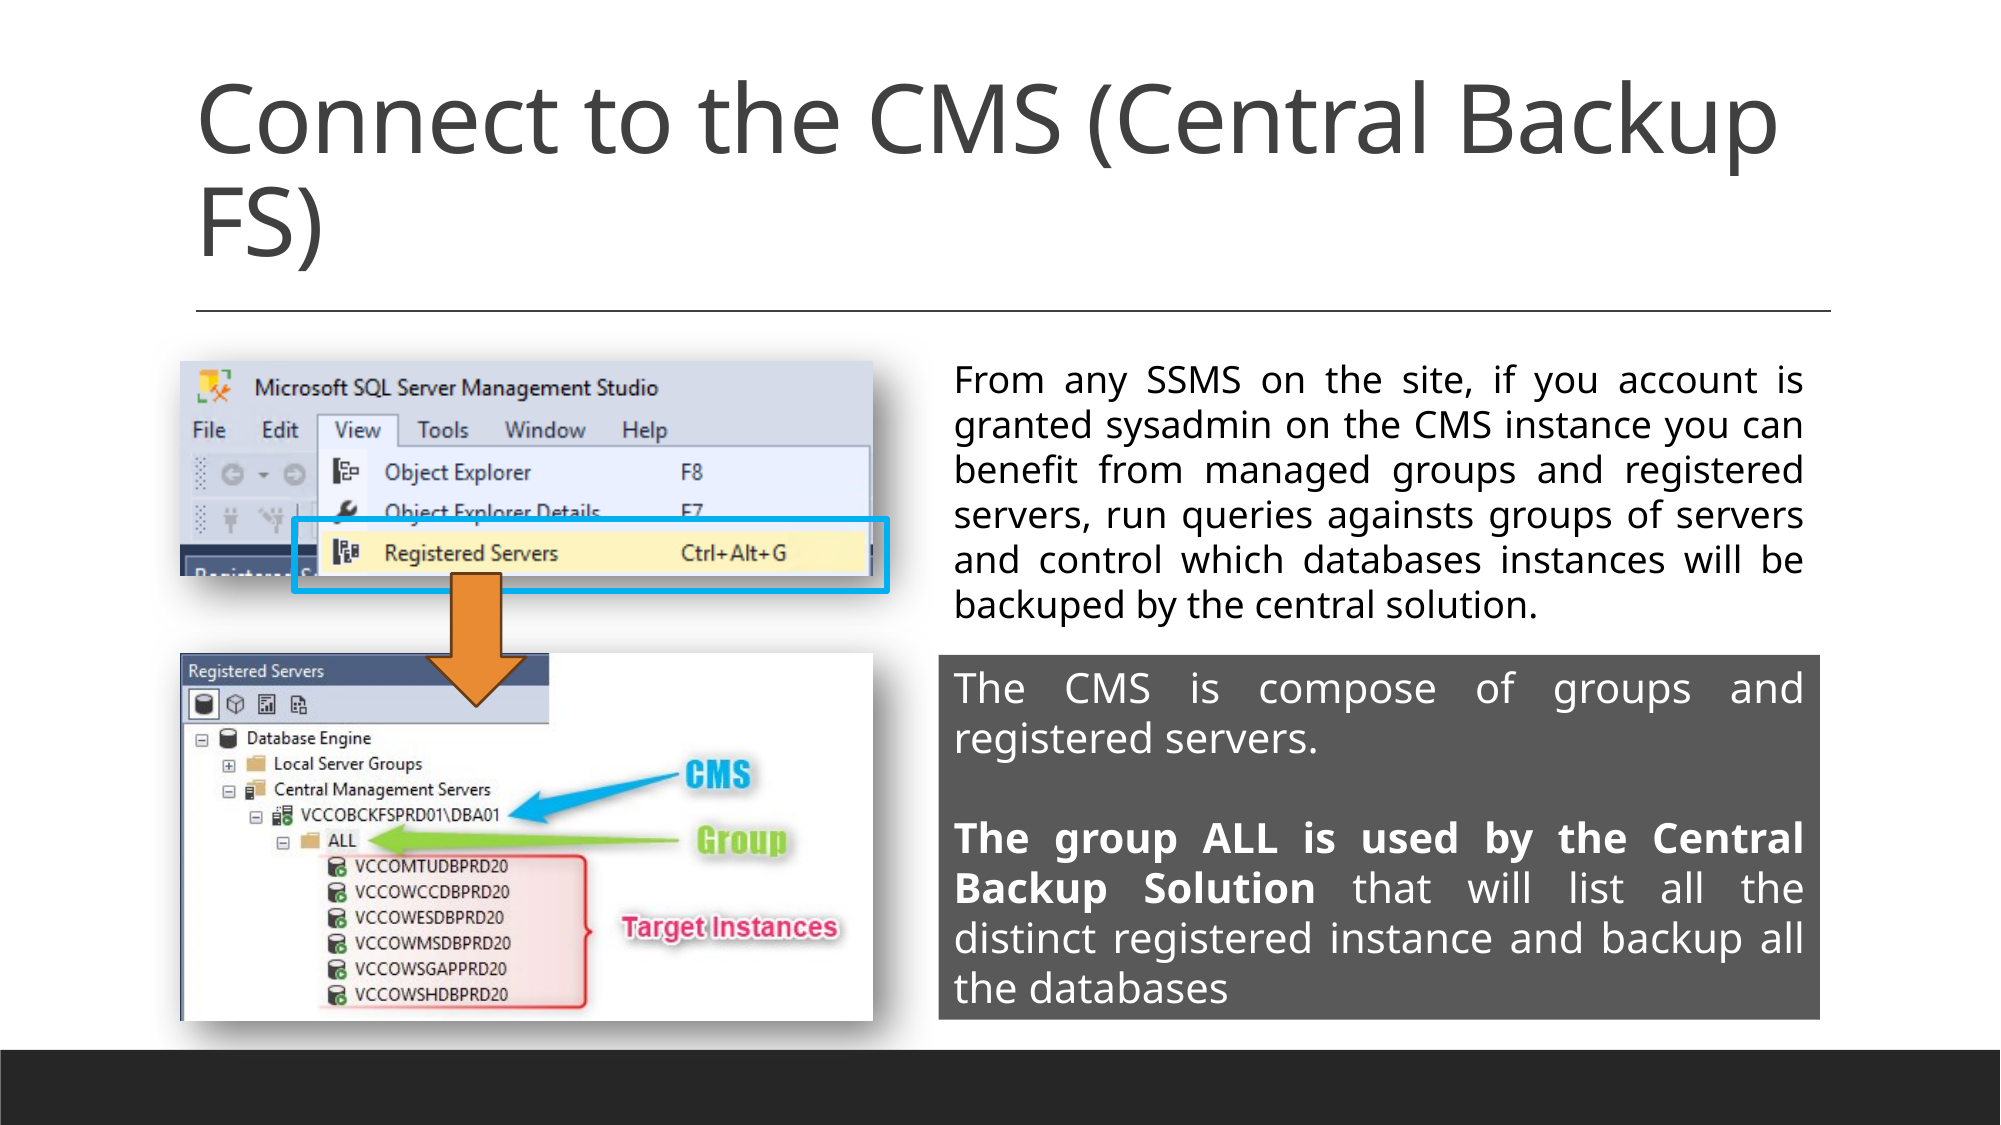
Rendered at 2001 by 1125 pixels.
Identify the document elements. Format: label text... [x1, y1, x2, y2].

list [179, 361, 873, 577]
text_box [293, 584, 449, 592]
text_box [449, 584, 503, 649]
picture [179, 652, 873, 1022]
text_box The CMS is compose of groups and registered servers. The group ALL is used by the Central Backup Solution that will list all the distinct registered instance and backup all the databases [938, 654, 1820, 1020]
title Connect to the CMS (Central Backup FS) [180, 47, 1830, 285]
text_box From any SSMS on the site, if you account is granted sysadmin on the CMS instance you can benefit from managed groups and registered servers, run queries againsts groups of servers and control which databases instances will be backuped by the central solution. [938, 348, 1820, 634]
text_box [503, 518, 888, 592]
